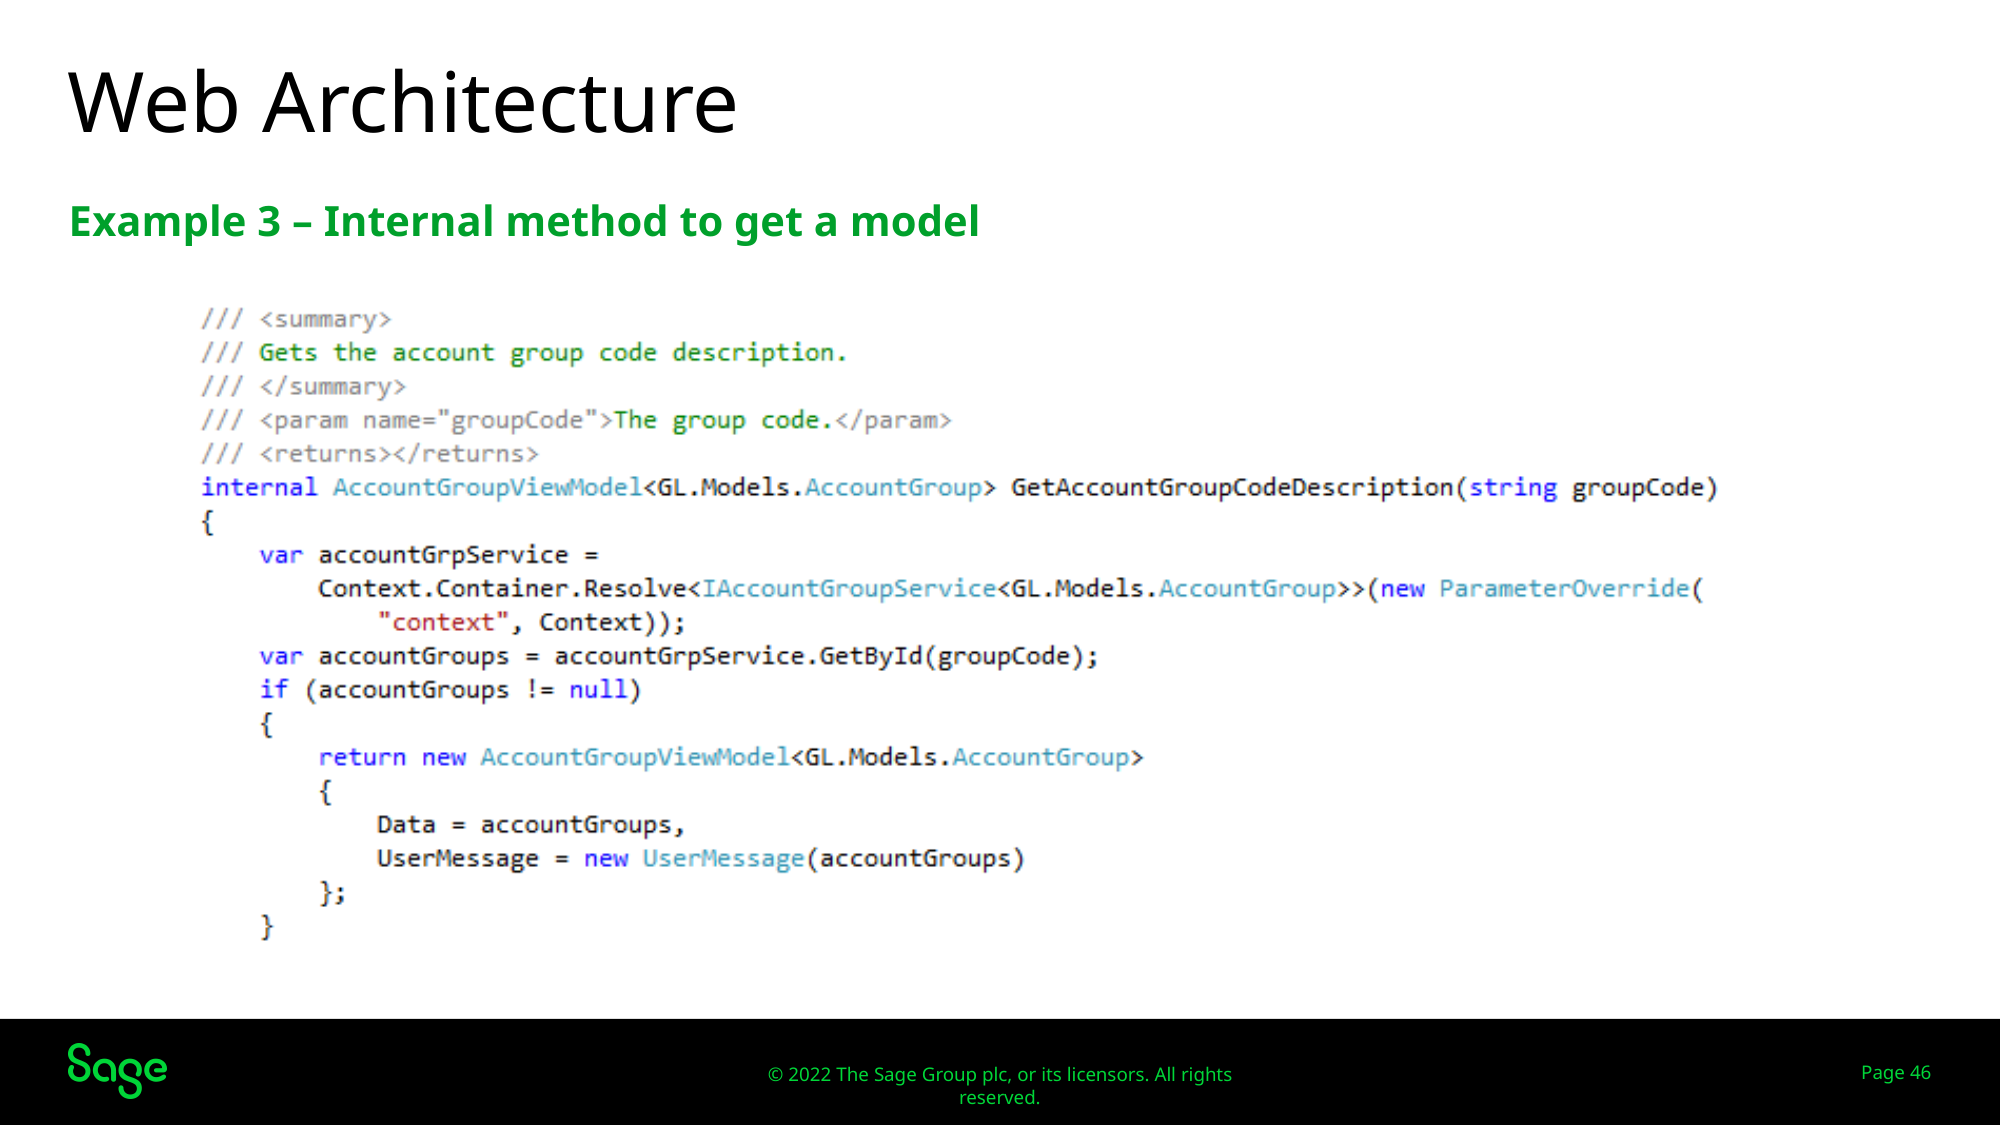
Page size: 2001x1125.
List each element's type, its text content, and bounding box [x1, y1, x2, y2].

title Web Architecture [67, 49, 1930, 147]
picture [184, 298, 1739, 947]
slide_number Page 46 [1809, 1043, 1947, 1104]
picture [68, 1043, 167, 1099]
list Example 3 – Internal method to get a model [68, 186, 1930, 259]
